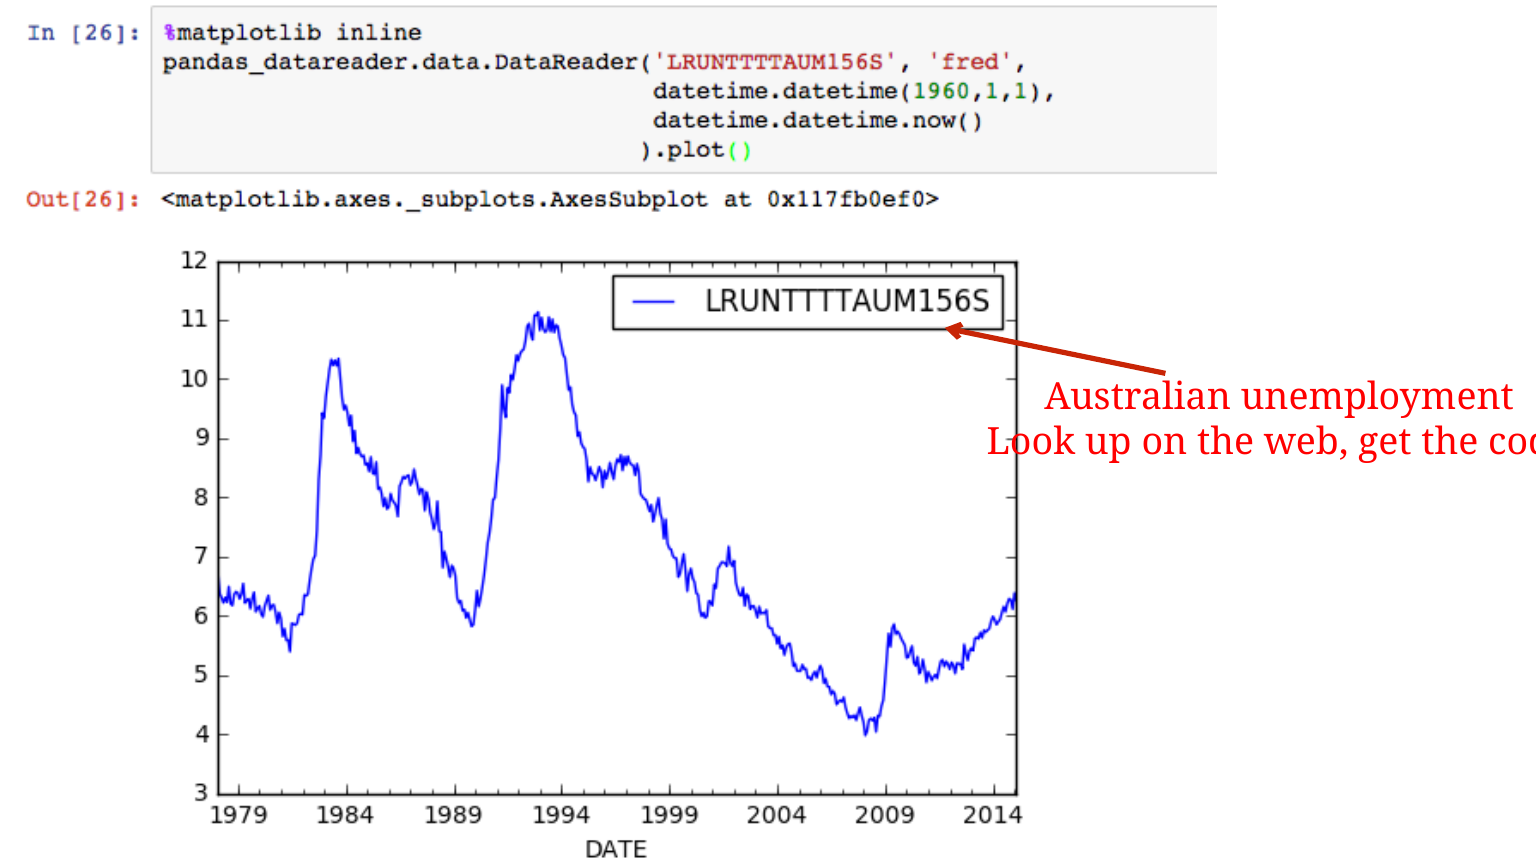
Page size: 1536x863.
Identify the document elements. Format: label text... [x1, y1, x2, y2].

text_box Australian unemployment Look up on the web, get the code [1217, 363, 1536, 470]
picture [5, 0, 1217, 863]
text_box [944, 327, 1166, 374]
